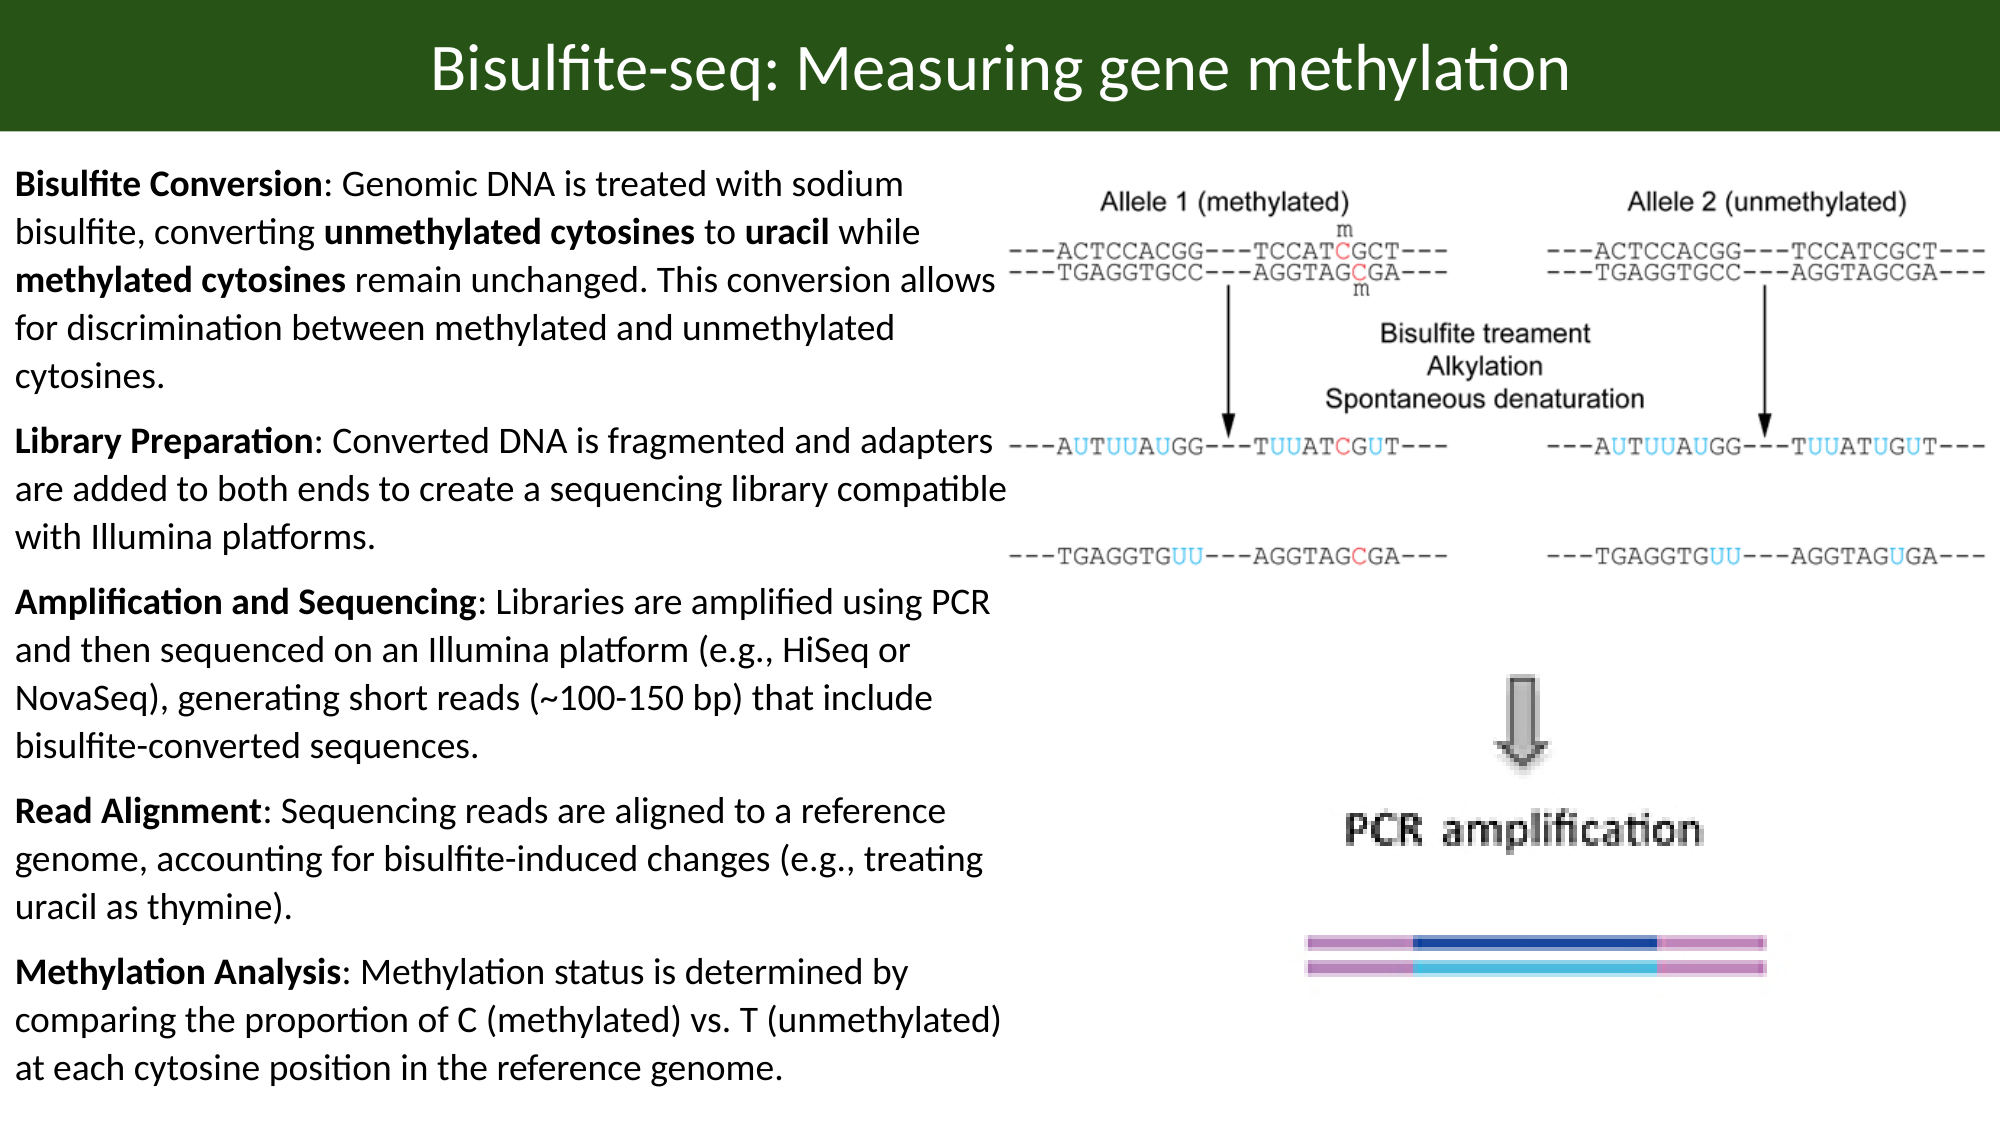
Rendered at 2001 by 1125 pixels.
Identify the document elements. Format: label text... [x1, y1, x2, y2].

text_box Bisulfite Conversion: Genomic DNA is treated with sodium bisulfite, converting unmethylated cytosines to uracil while methylated cytosines remain unchanged. This conversion allows for discrimination between methylated and unmethylated cytosines. Library Preparation: Converted DNA is fragmented and adapters are added to both ends to create a sequencing library compatible with Illumina platforms. Amplification and Sequencing: Libraries are amplified using PCR and then sequenced on an Illumina platform (e.g., HiSeq or NovaSeq), generating short reads (~100-150 bp) that include bisulfite-converted sequences. Read Alignment: Sequencing reads are aligned to a reference genome, accounting for bisulfite-induced changes (e.g., treating uracil as thymine). Methylation Analysis: Methylation status is determined by comparing the proportion of C (methylated) vs. T (unmethylated) at each cytosine position in the reference genome. [0, 148, 1029, 1096]
text_box [0, 0, 2000, 133]
picture [1253, 616, 1801, 1035]
text_box Bisulfite-seq: Measuring gene methylation [4, 16, 1999, 112]
picture [999, 172, 2000, 576]
